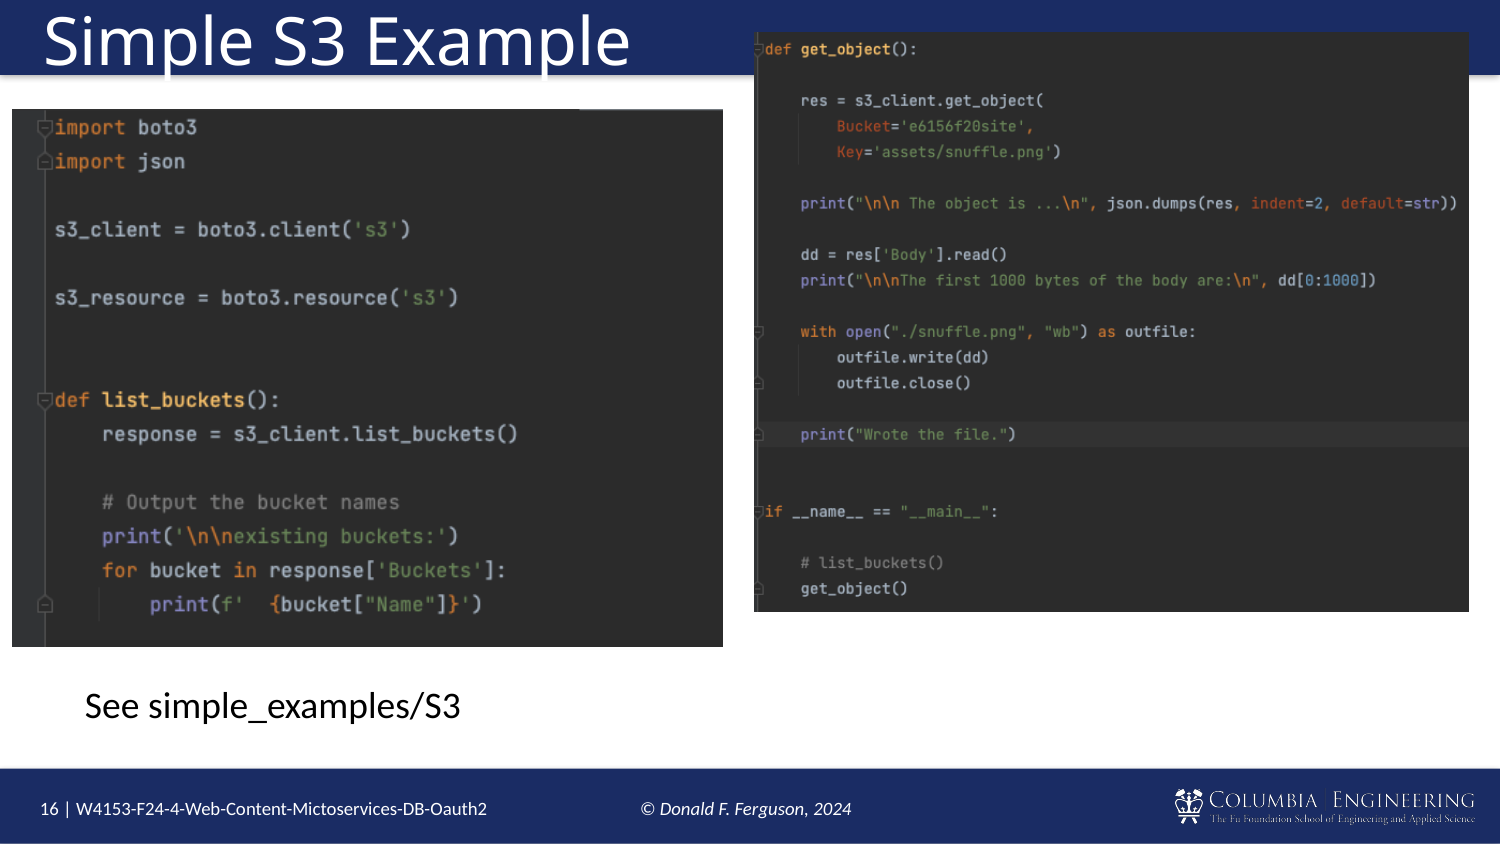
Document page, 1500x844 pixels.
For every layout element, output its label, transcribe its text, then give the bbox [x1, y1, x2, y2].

title Simple S3 Example [28, 0, 1450, 73]
text_box See simple_examples/S3 [70, 673, 1408, 734]
picture [754, 31, 1469, 613]
picture [12, 109, 724, 648]
